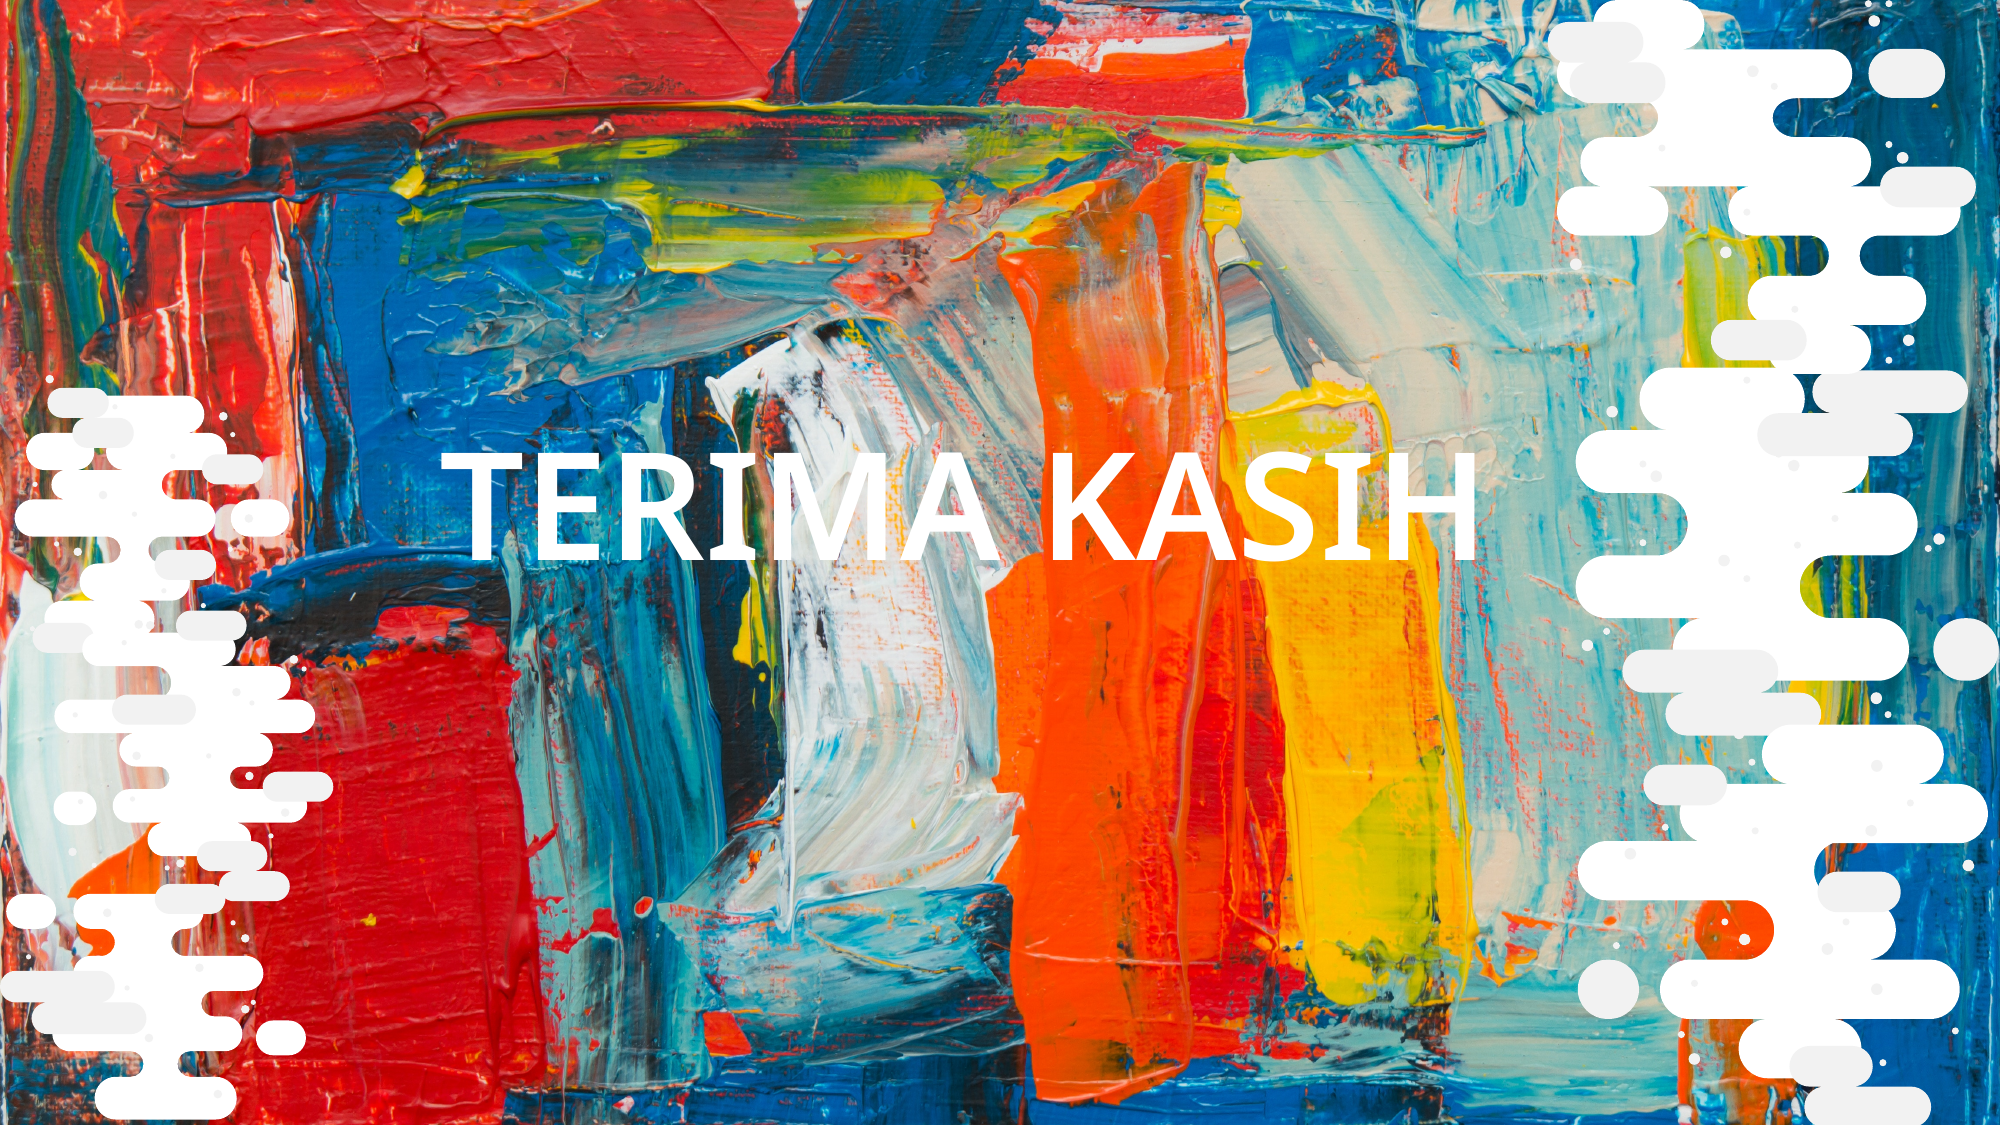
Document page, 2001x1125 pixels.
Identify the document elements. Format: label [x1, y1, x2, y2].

text_box [0, 0, 1999, 1125]
